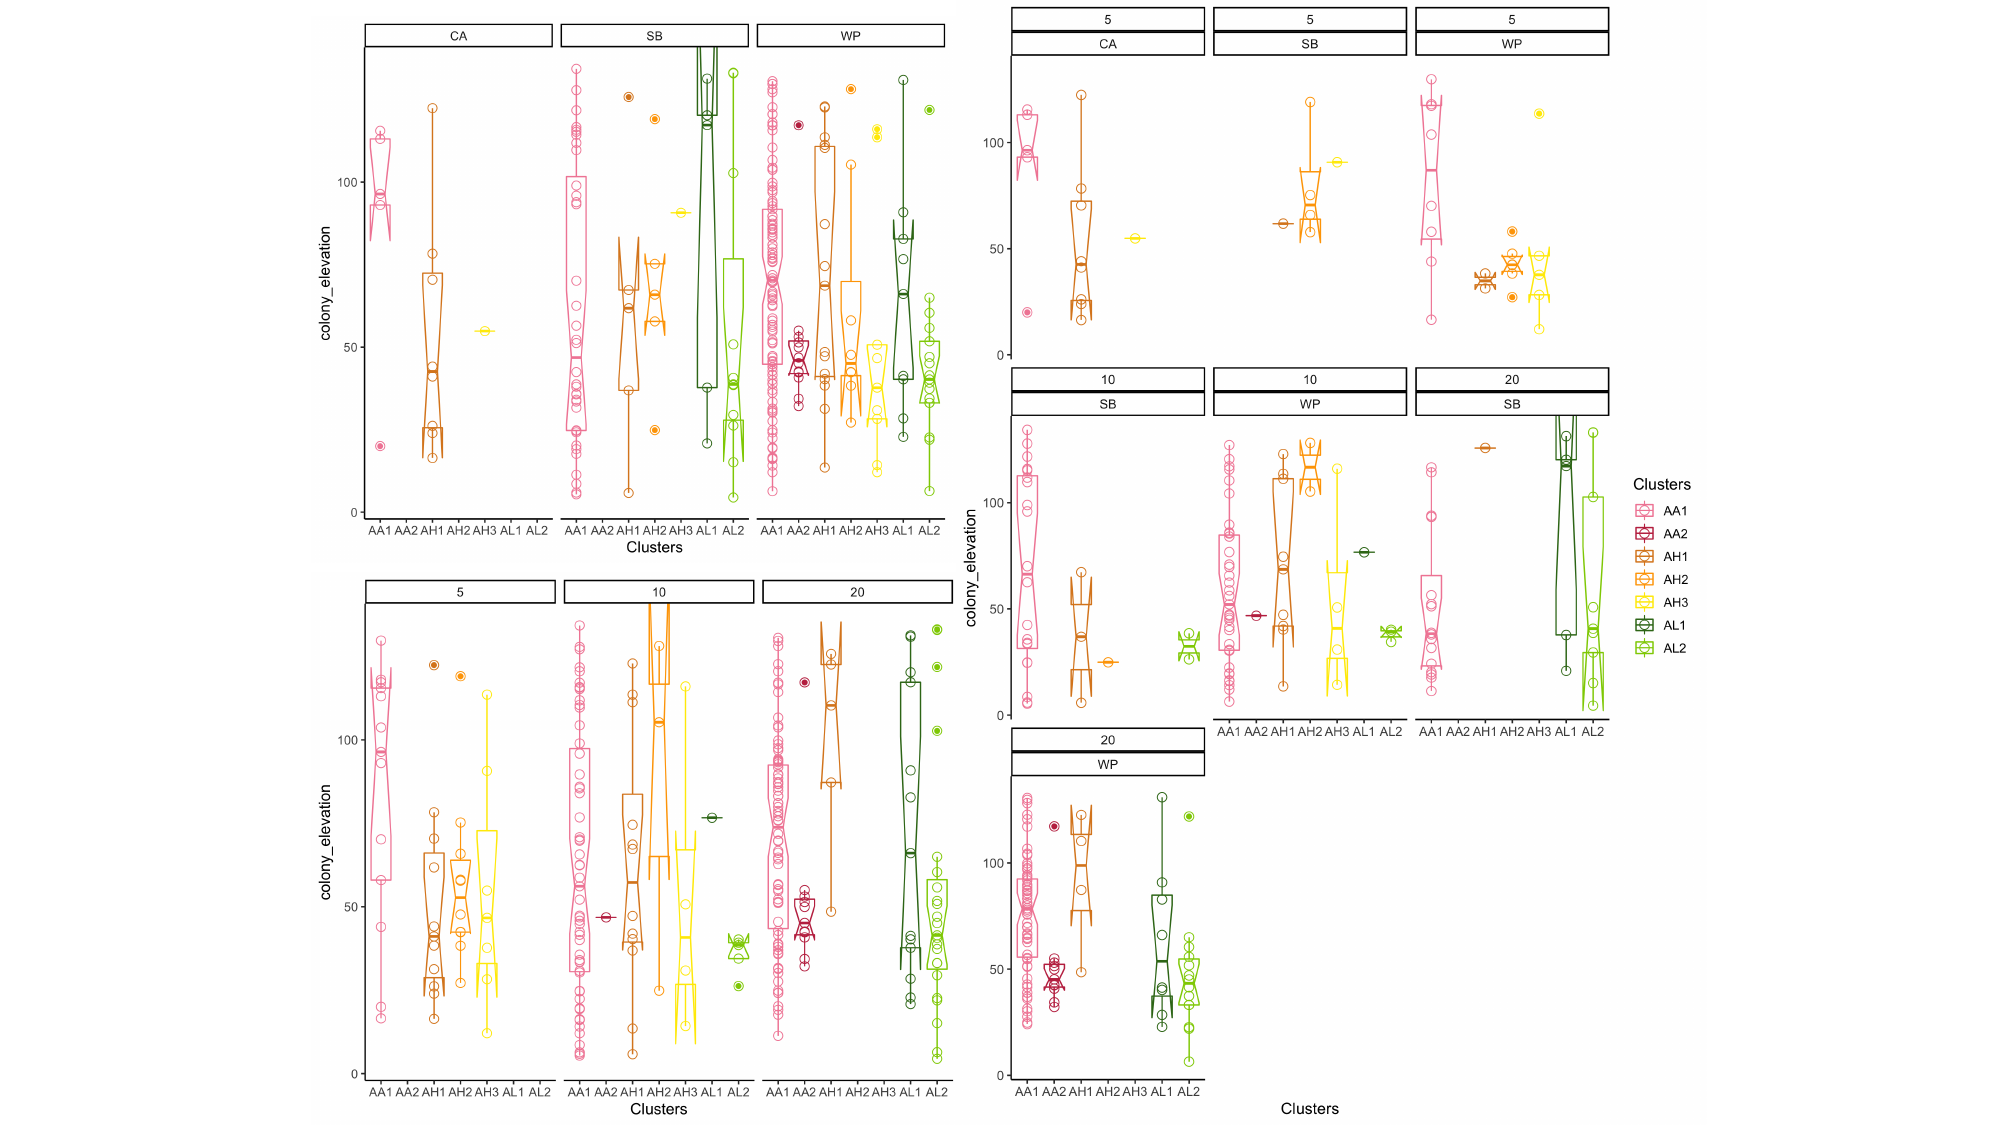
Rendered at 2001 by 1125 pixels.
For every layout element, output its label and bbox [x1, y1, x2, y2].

picture [311, 0, 1707, 1125]
